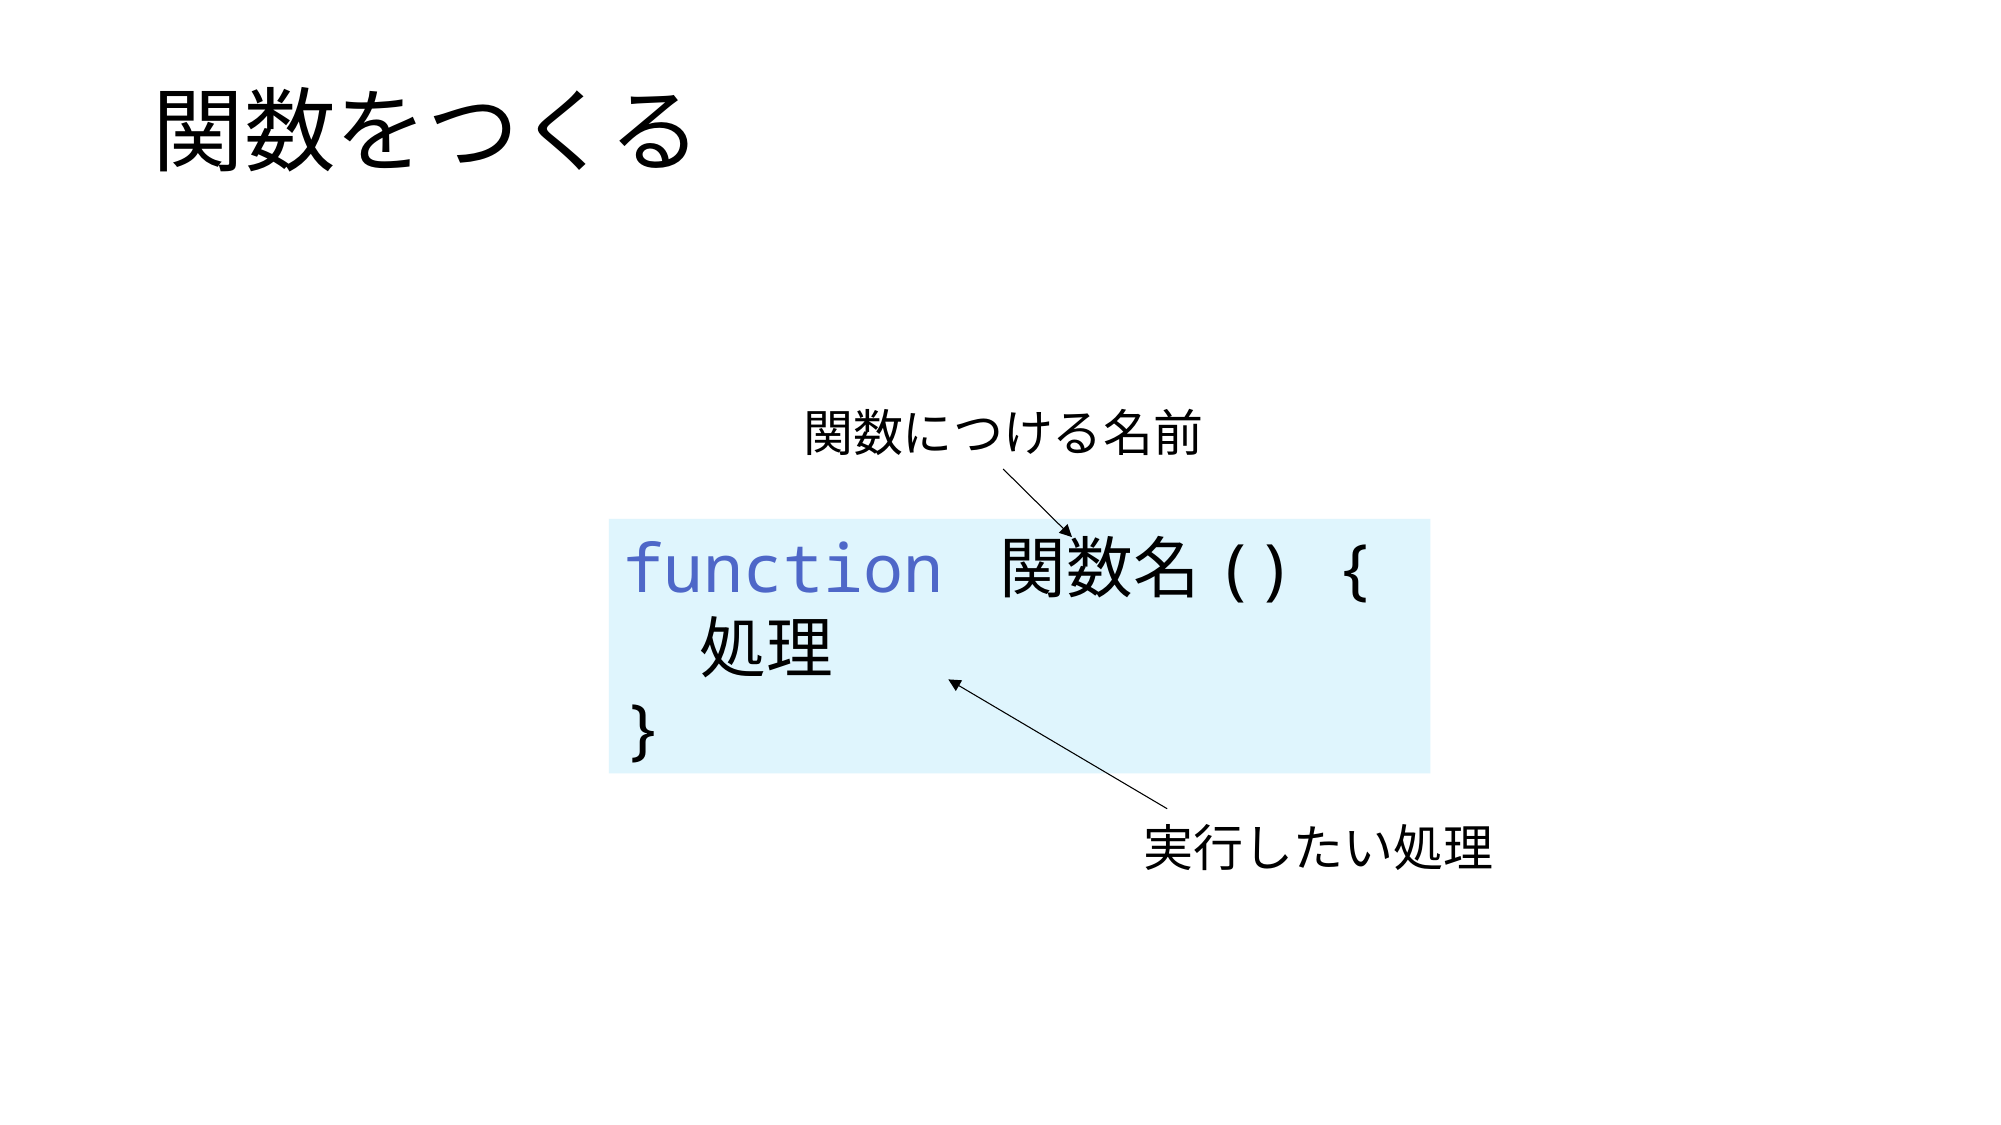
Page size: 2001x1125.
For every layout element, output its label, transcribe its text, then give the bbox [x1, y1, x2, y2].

title 関数をつくる [137, 59, 1863, 211]
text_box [667, 394, 1511, 885]
